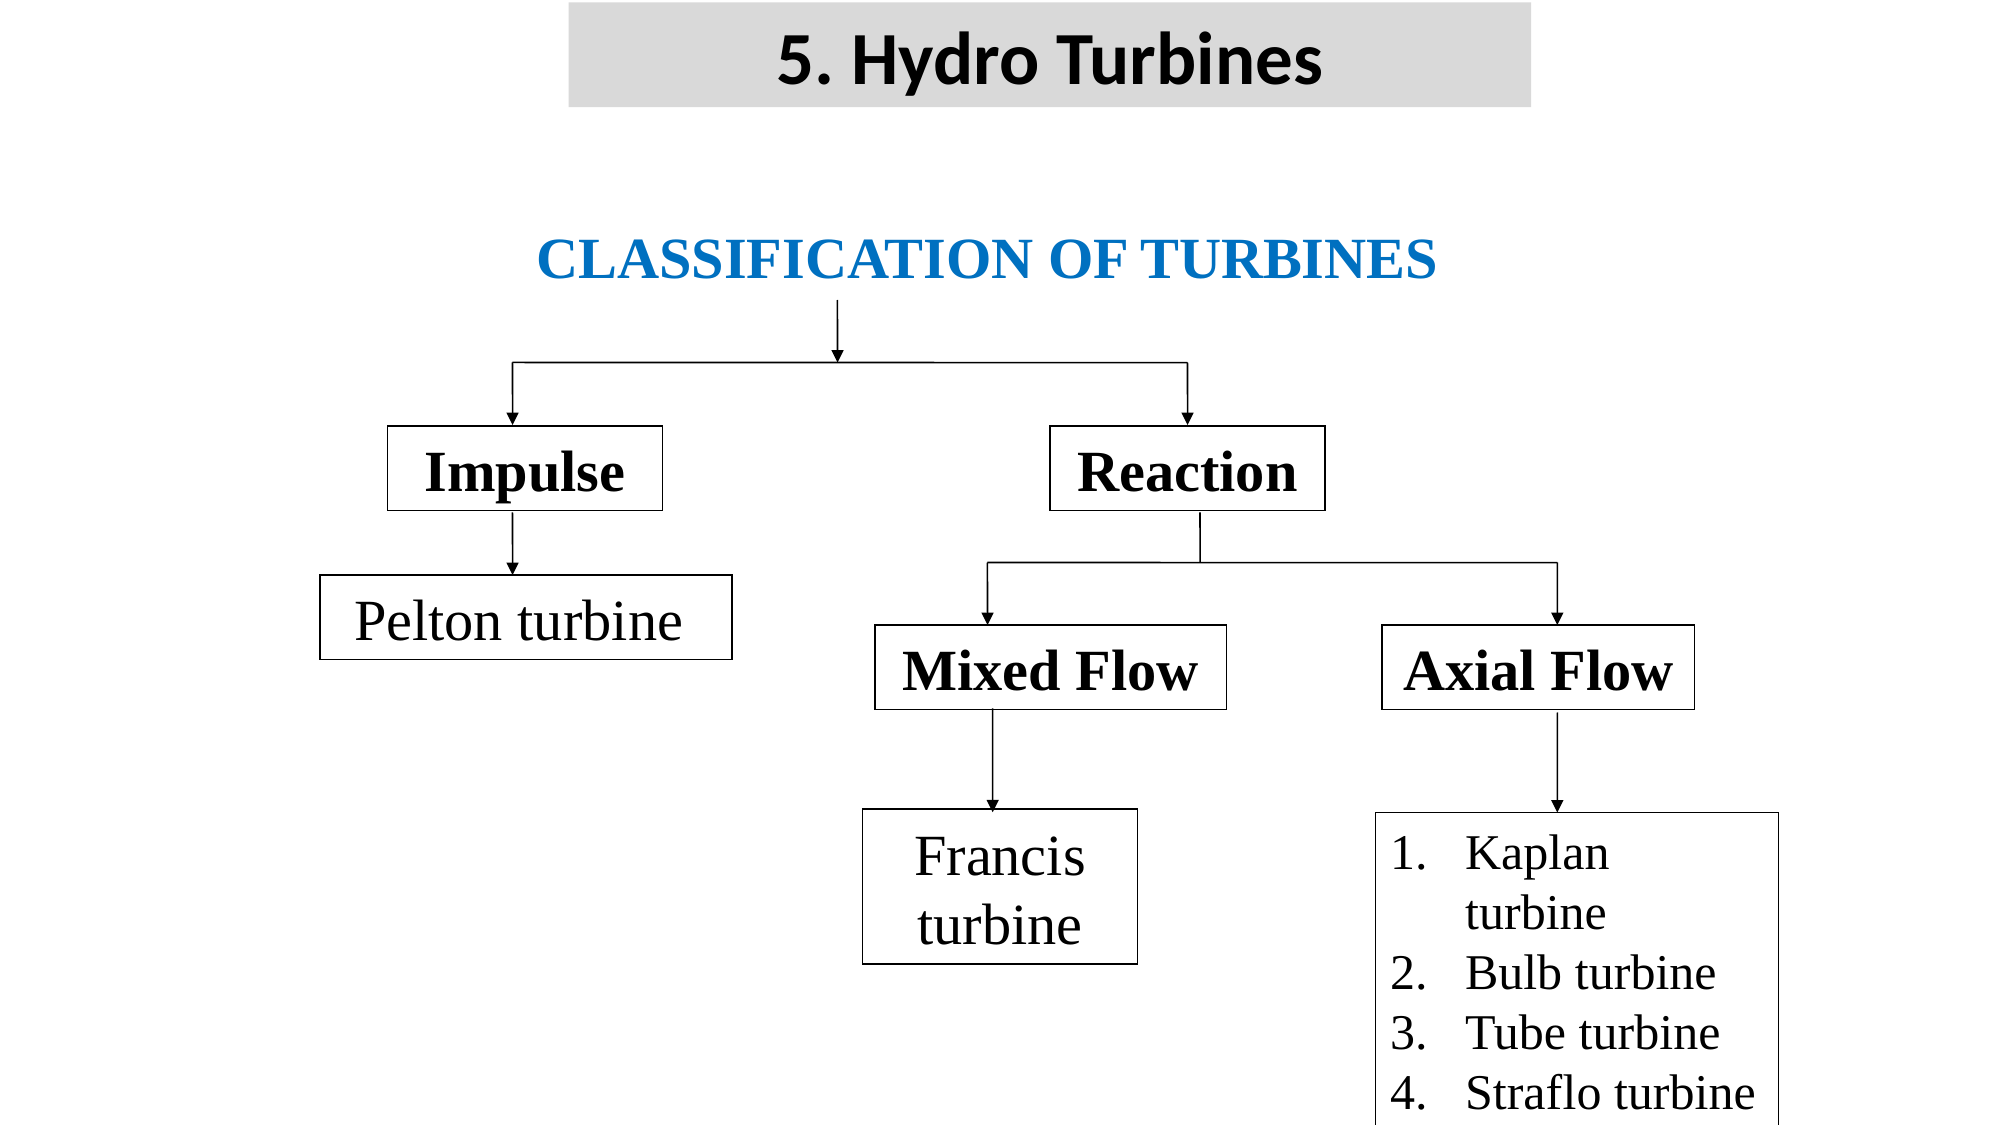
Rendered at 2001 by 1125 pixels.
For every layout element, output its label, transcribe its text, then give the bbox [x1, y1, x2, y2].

text_box [1181, 362, 1194, 425]
text_box Reaction [1050, 425, 1325, 511]
text_box [506, 362, 519, 425]
text_box [1551, 712, 1564, 813]
text_box Impulse [387, 425, 663, 511]
text_box Francis turbine [862, 809, 1138, 964]
text_box Mixed Flow [874, 624, 1227, 710]
text_box [981, 562, 994, 624]
text_box [986, 710, 999, 809]
text_box CLASSIFICATION OF TURBINES [399, 212, 1575, 298]
text_box [506, 512, 519, 575]
text_box 5. Hydro Turbines [568, 2, 1532, 108]
text_box Axial Flow [1382, 624, 1695, 710]
text_box Kaplan turbine Bulb turbine Tube turbine Straflo turbine [1375, 812, 1779, 1125]
text_box [1551, 562, 1564, 625]
text_box [831, 299, 844, 362]
text_box Pelton turbine [319, 575, 733, 660]
